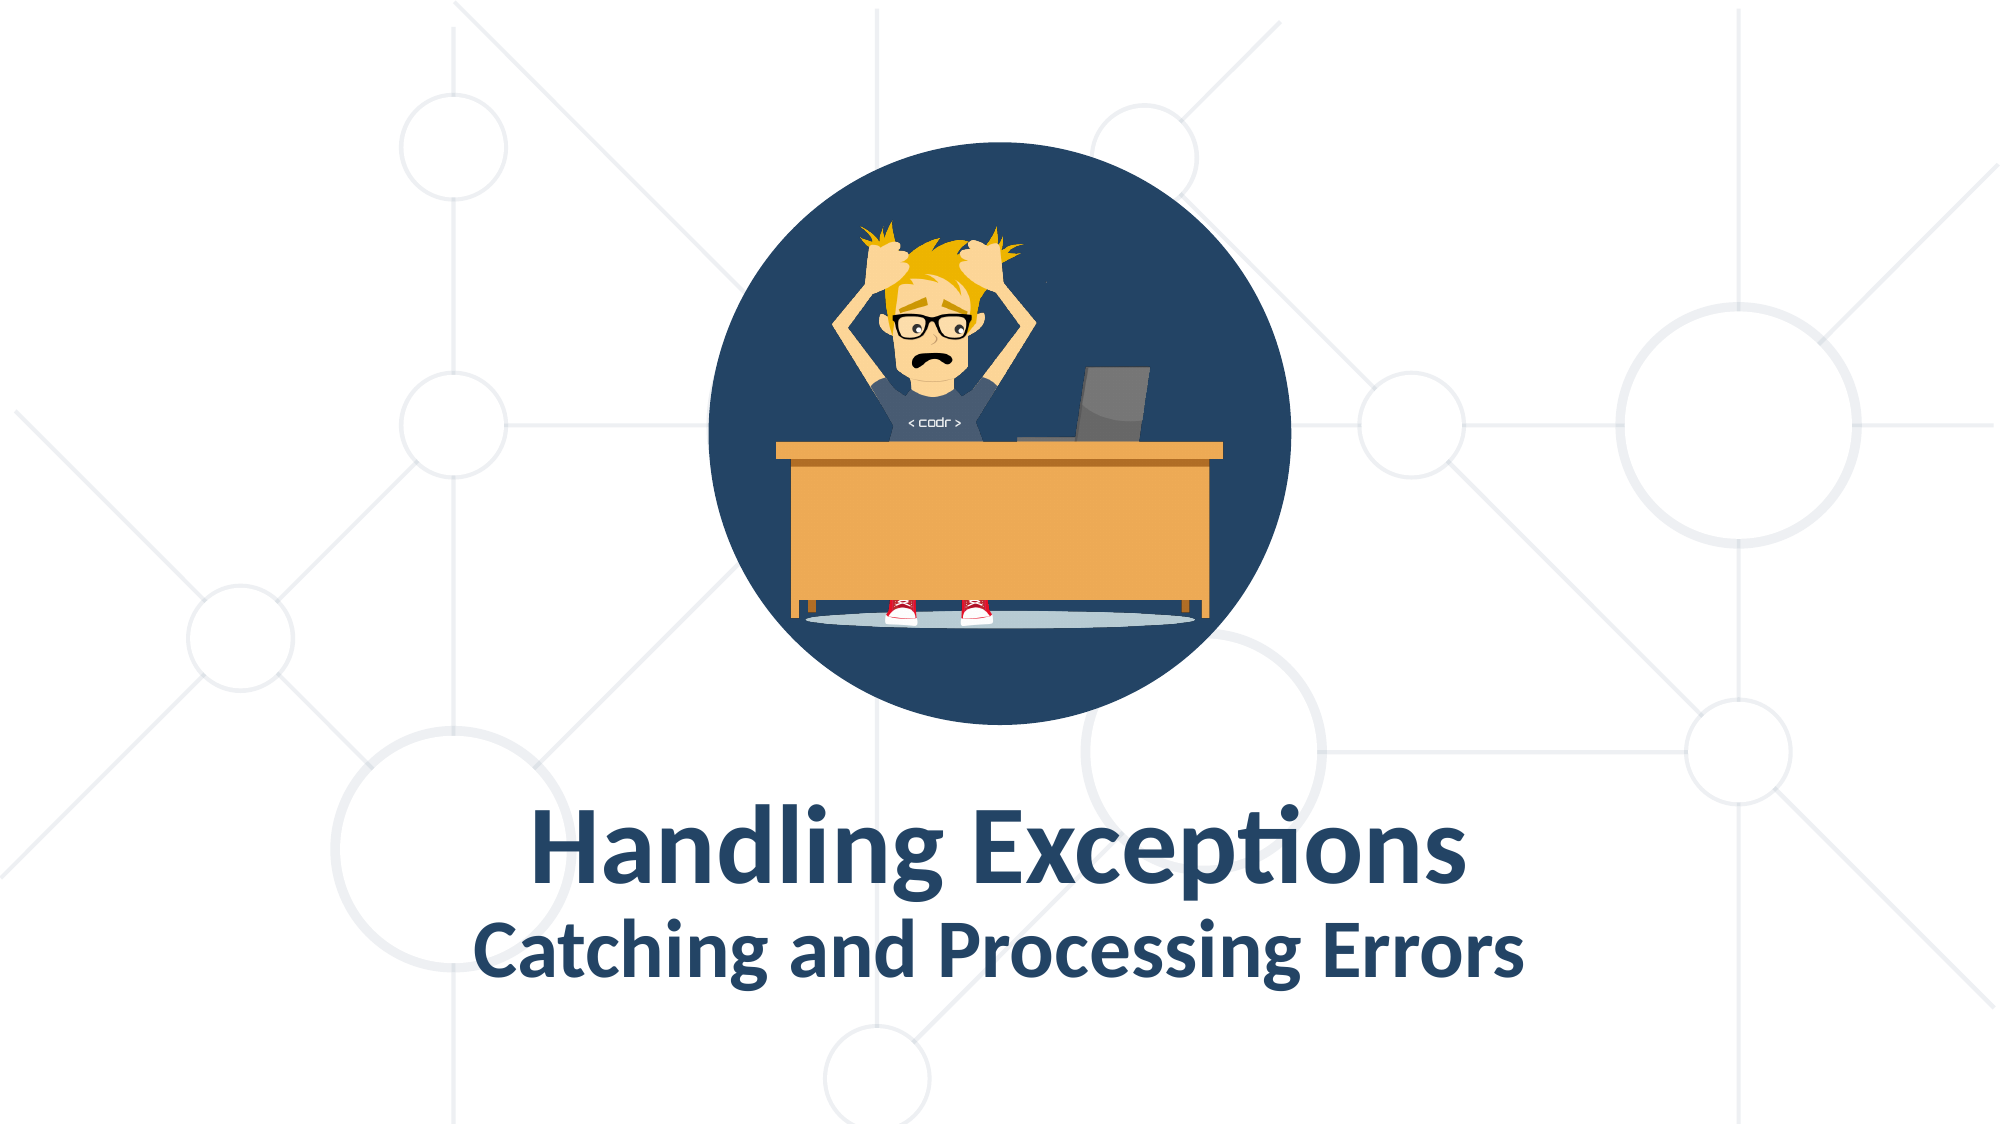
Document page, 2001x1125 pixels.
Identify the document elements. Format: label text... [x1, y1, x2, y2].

picture [749, 192, 1251, 656]
list Handling Exceptions [100, 771, 1900, 898]
list Catching and Processing Errors [100, 900, 1900, 983]
